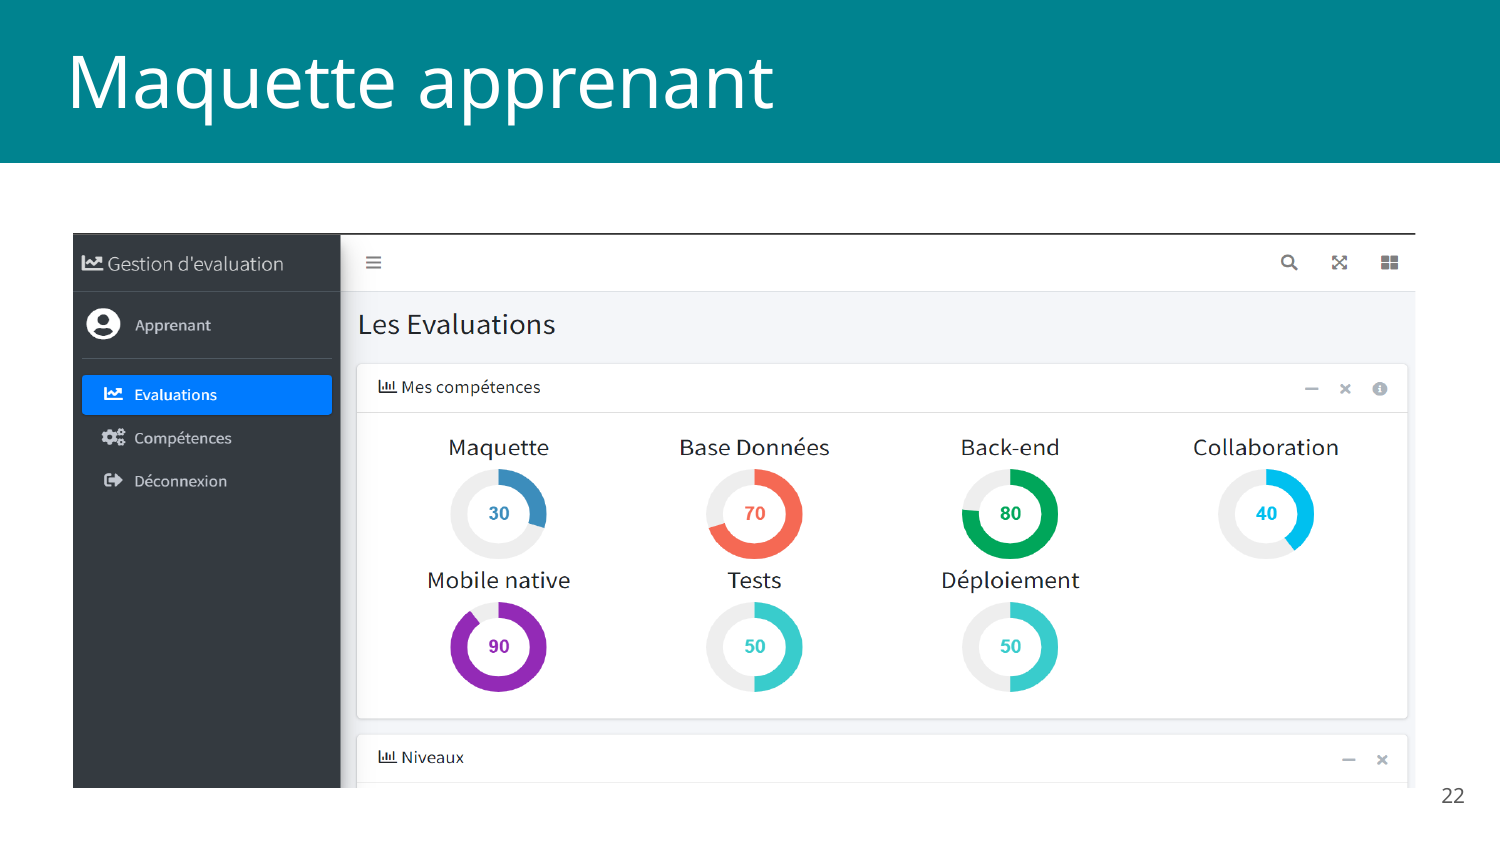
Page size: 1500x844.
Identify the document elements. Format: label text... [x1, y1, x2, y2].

title Maquette apprenant [50, 17, 1481, 139]
slide_number ‹#› [1389, 764, 1480, 830]
picture [72, 233, 1416, 788]
